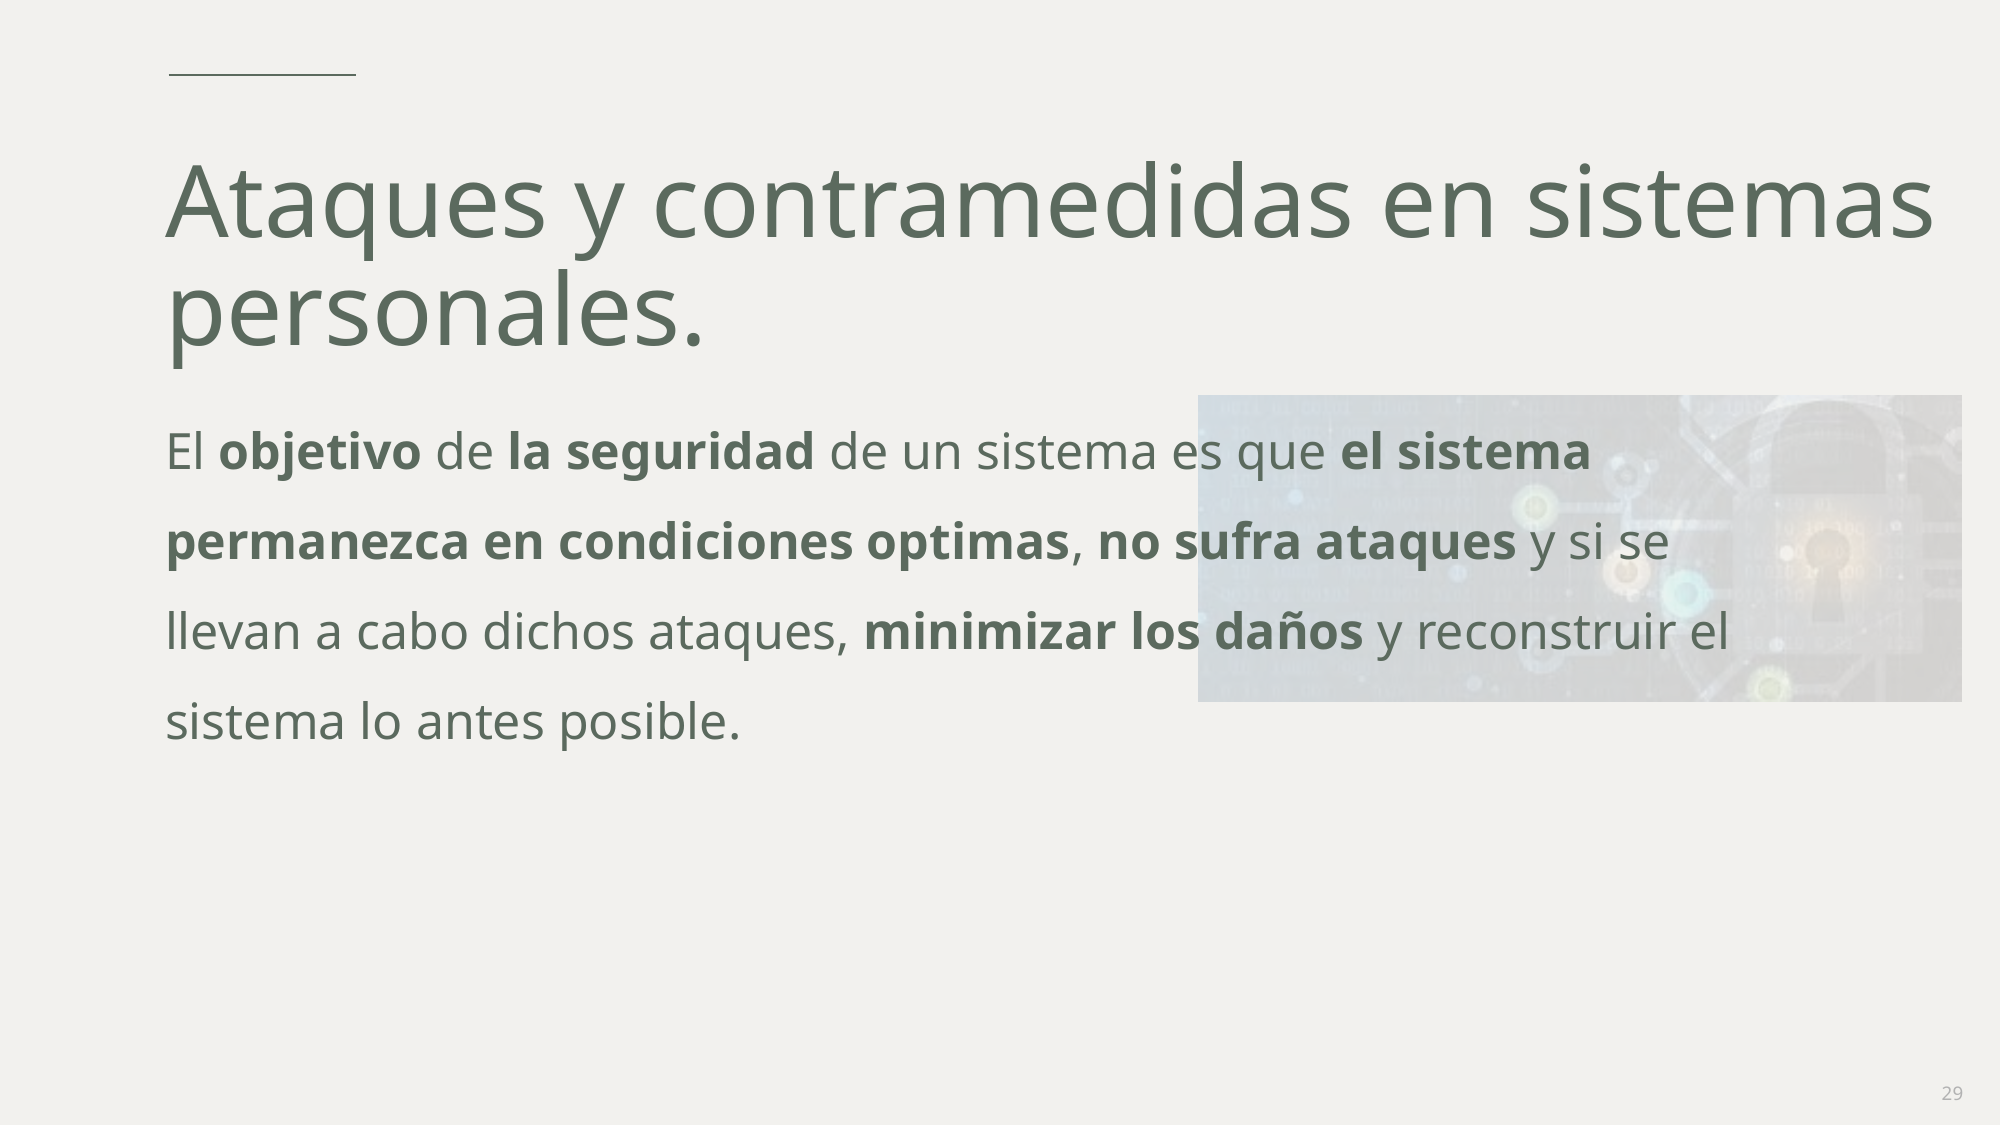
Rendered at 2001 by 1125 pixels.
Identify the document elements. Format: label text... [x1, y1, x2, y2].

list El objetivo de la seguridad de un sistema es que el sistema permanezca en condiciones optimas, no sufra ataques y si se llevan a cabo dichos ataques, minimizar los daños y reconstruir el sistema lo antes posible. [150, 382, 1796, 940]
slide_number 29 [1528, 1064, 1979, 1124]
picture [1198, 395, 1962, 702]
title Ataques y contramedidas en sistemas personales. [150, 143, 2000, 512]
